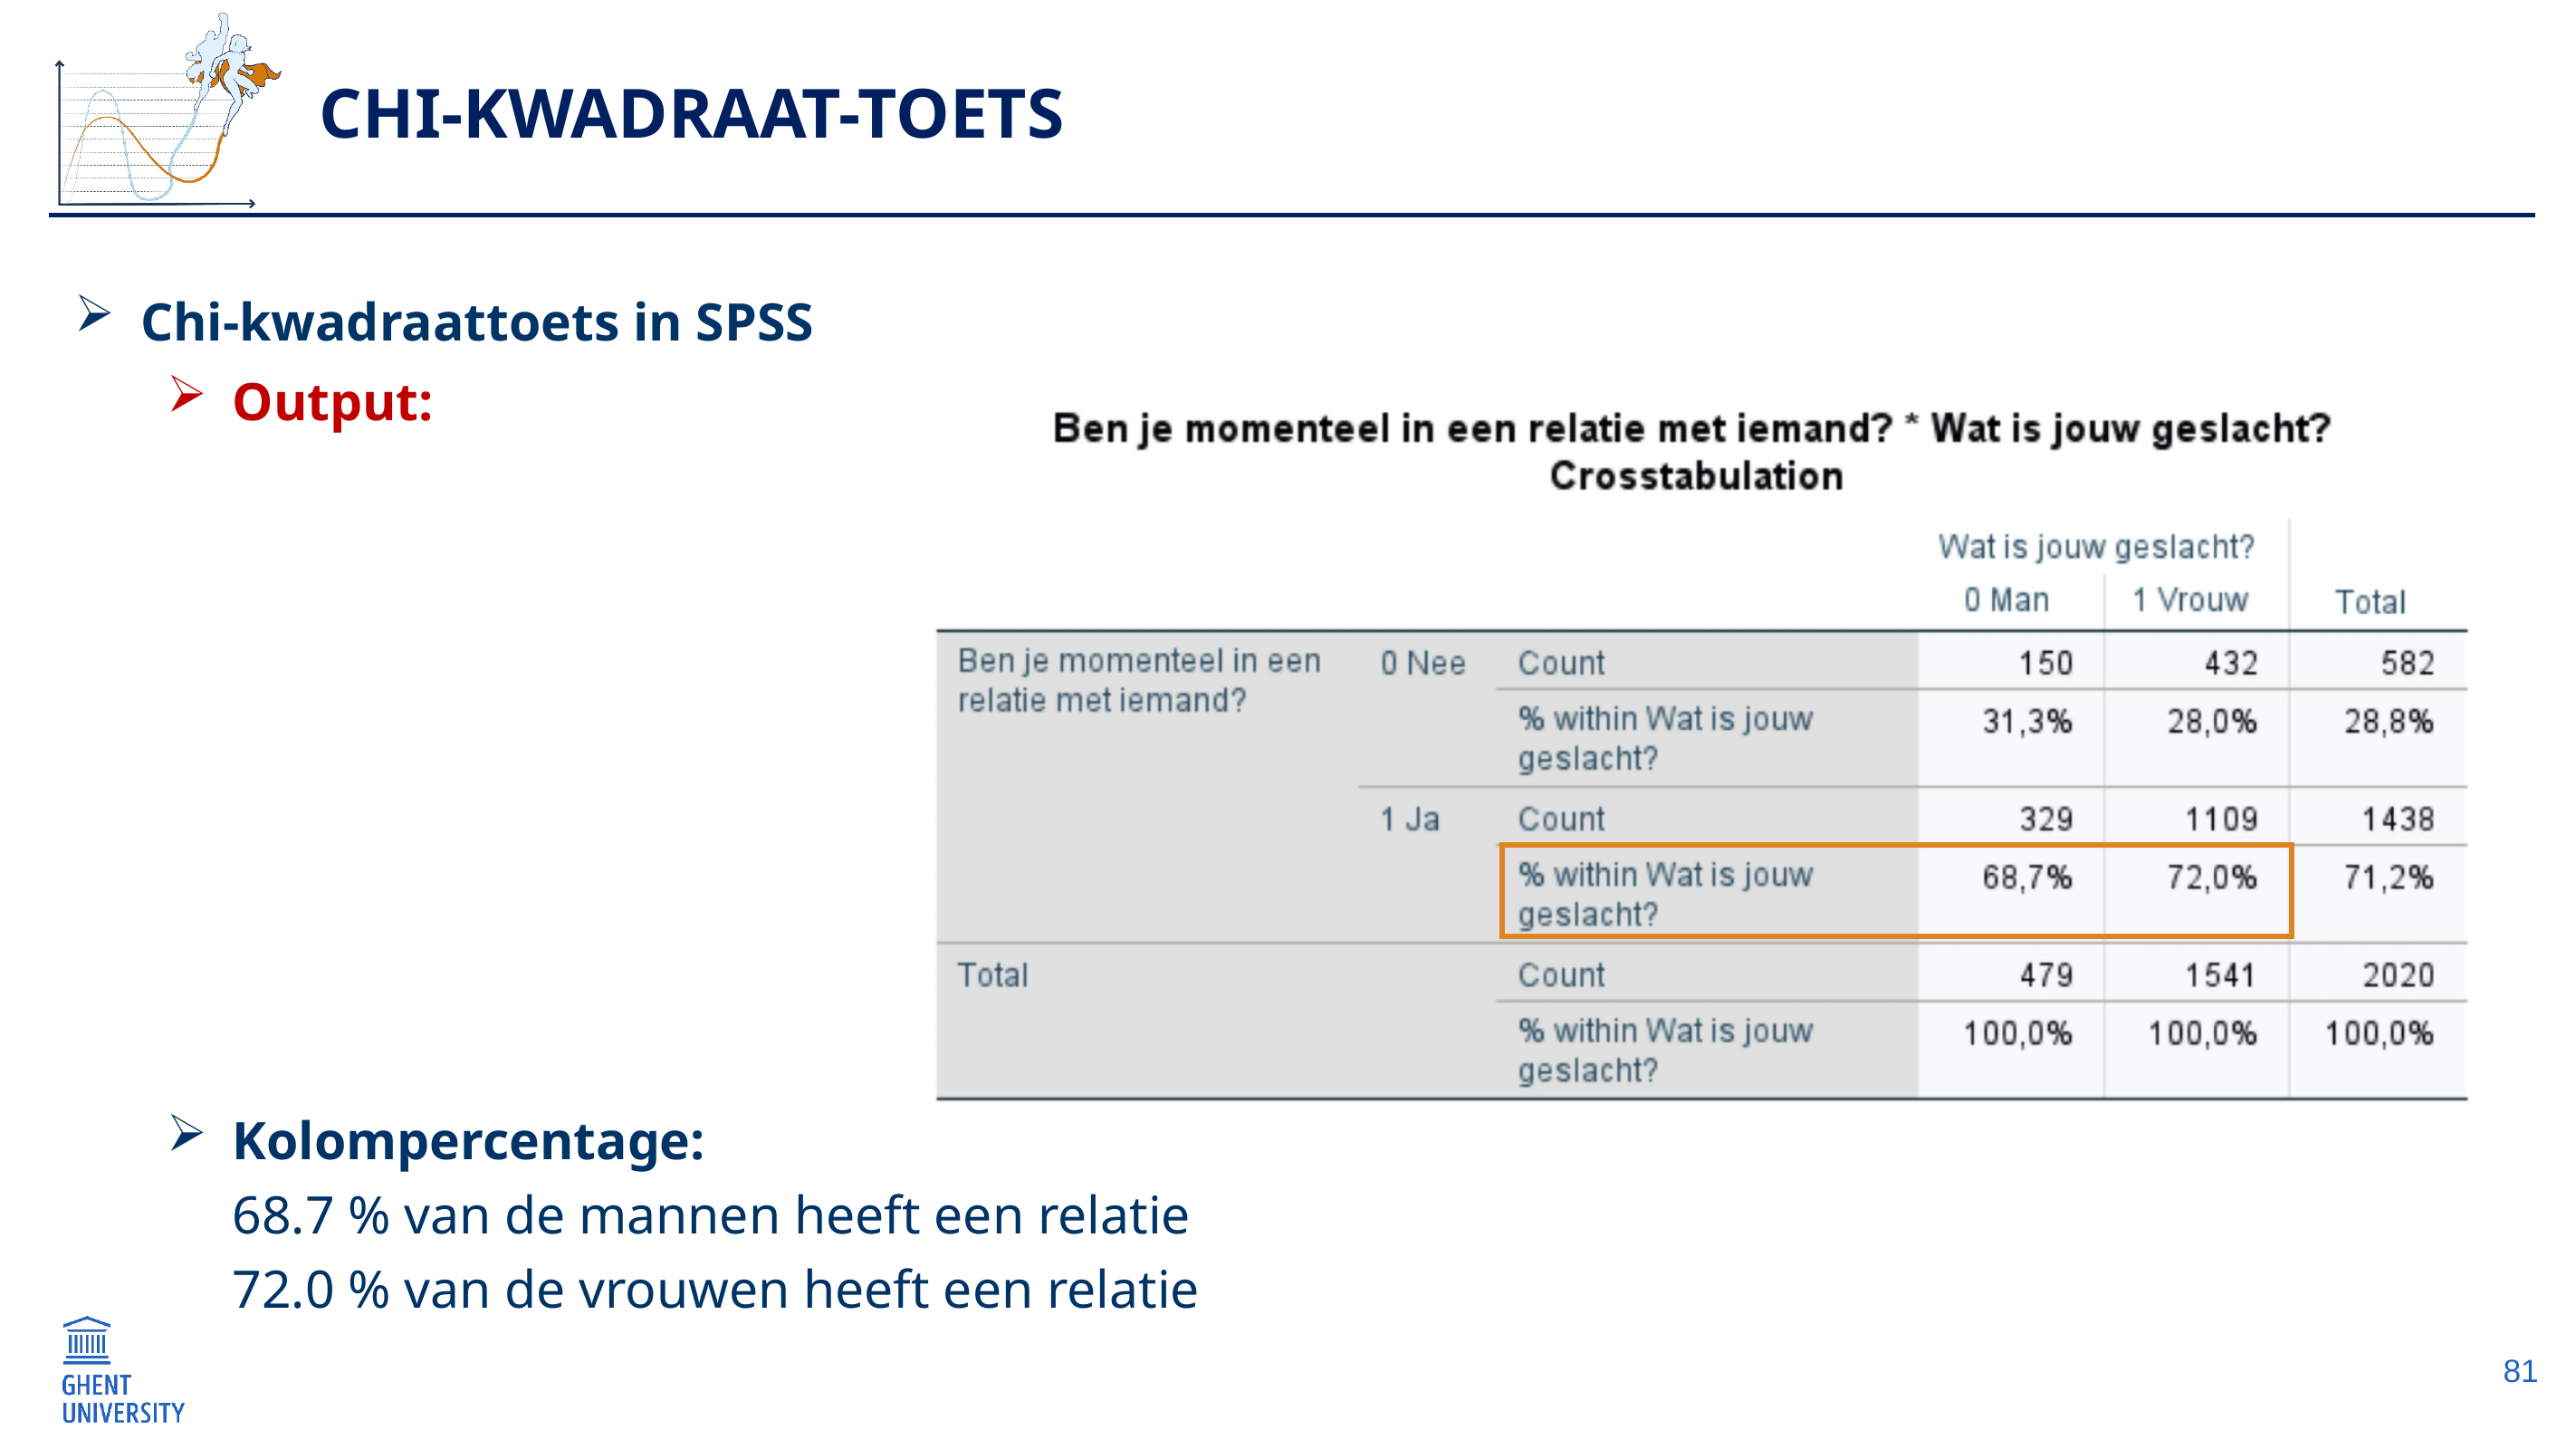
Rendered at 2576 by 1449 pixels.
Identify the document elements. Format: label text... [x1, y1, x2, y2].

picture [5, 0, 306, 318]
list Chi-kwadraattoets in SPSS Output: Kolompercentage: 68.7 % van de mannen heeft een relatie 72.0 % van de vrouwen heeft een relatie [48, 269, 2553, 1335]
title Chi-kwadraat-toets [305, 18, 2527, 159]
slide_number 81 [2415, 1330, 2553, 1408]
picture [62, 1335, 411, 1449]
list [919, 389, 2474, 1136]
